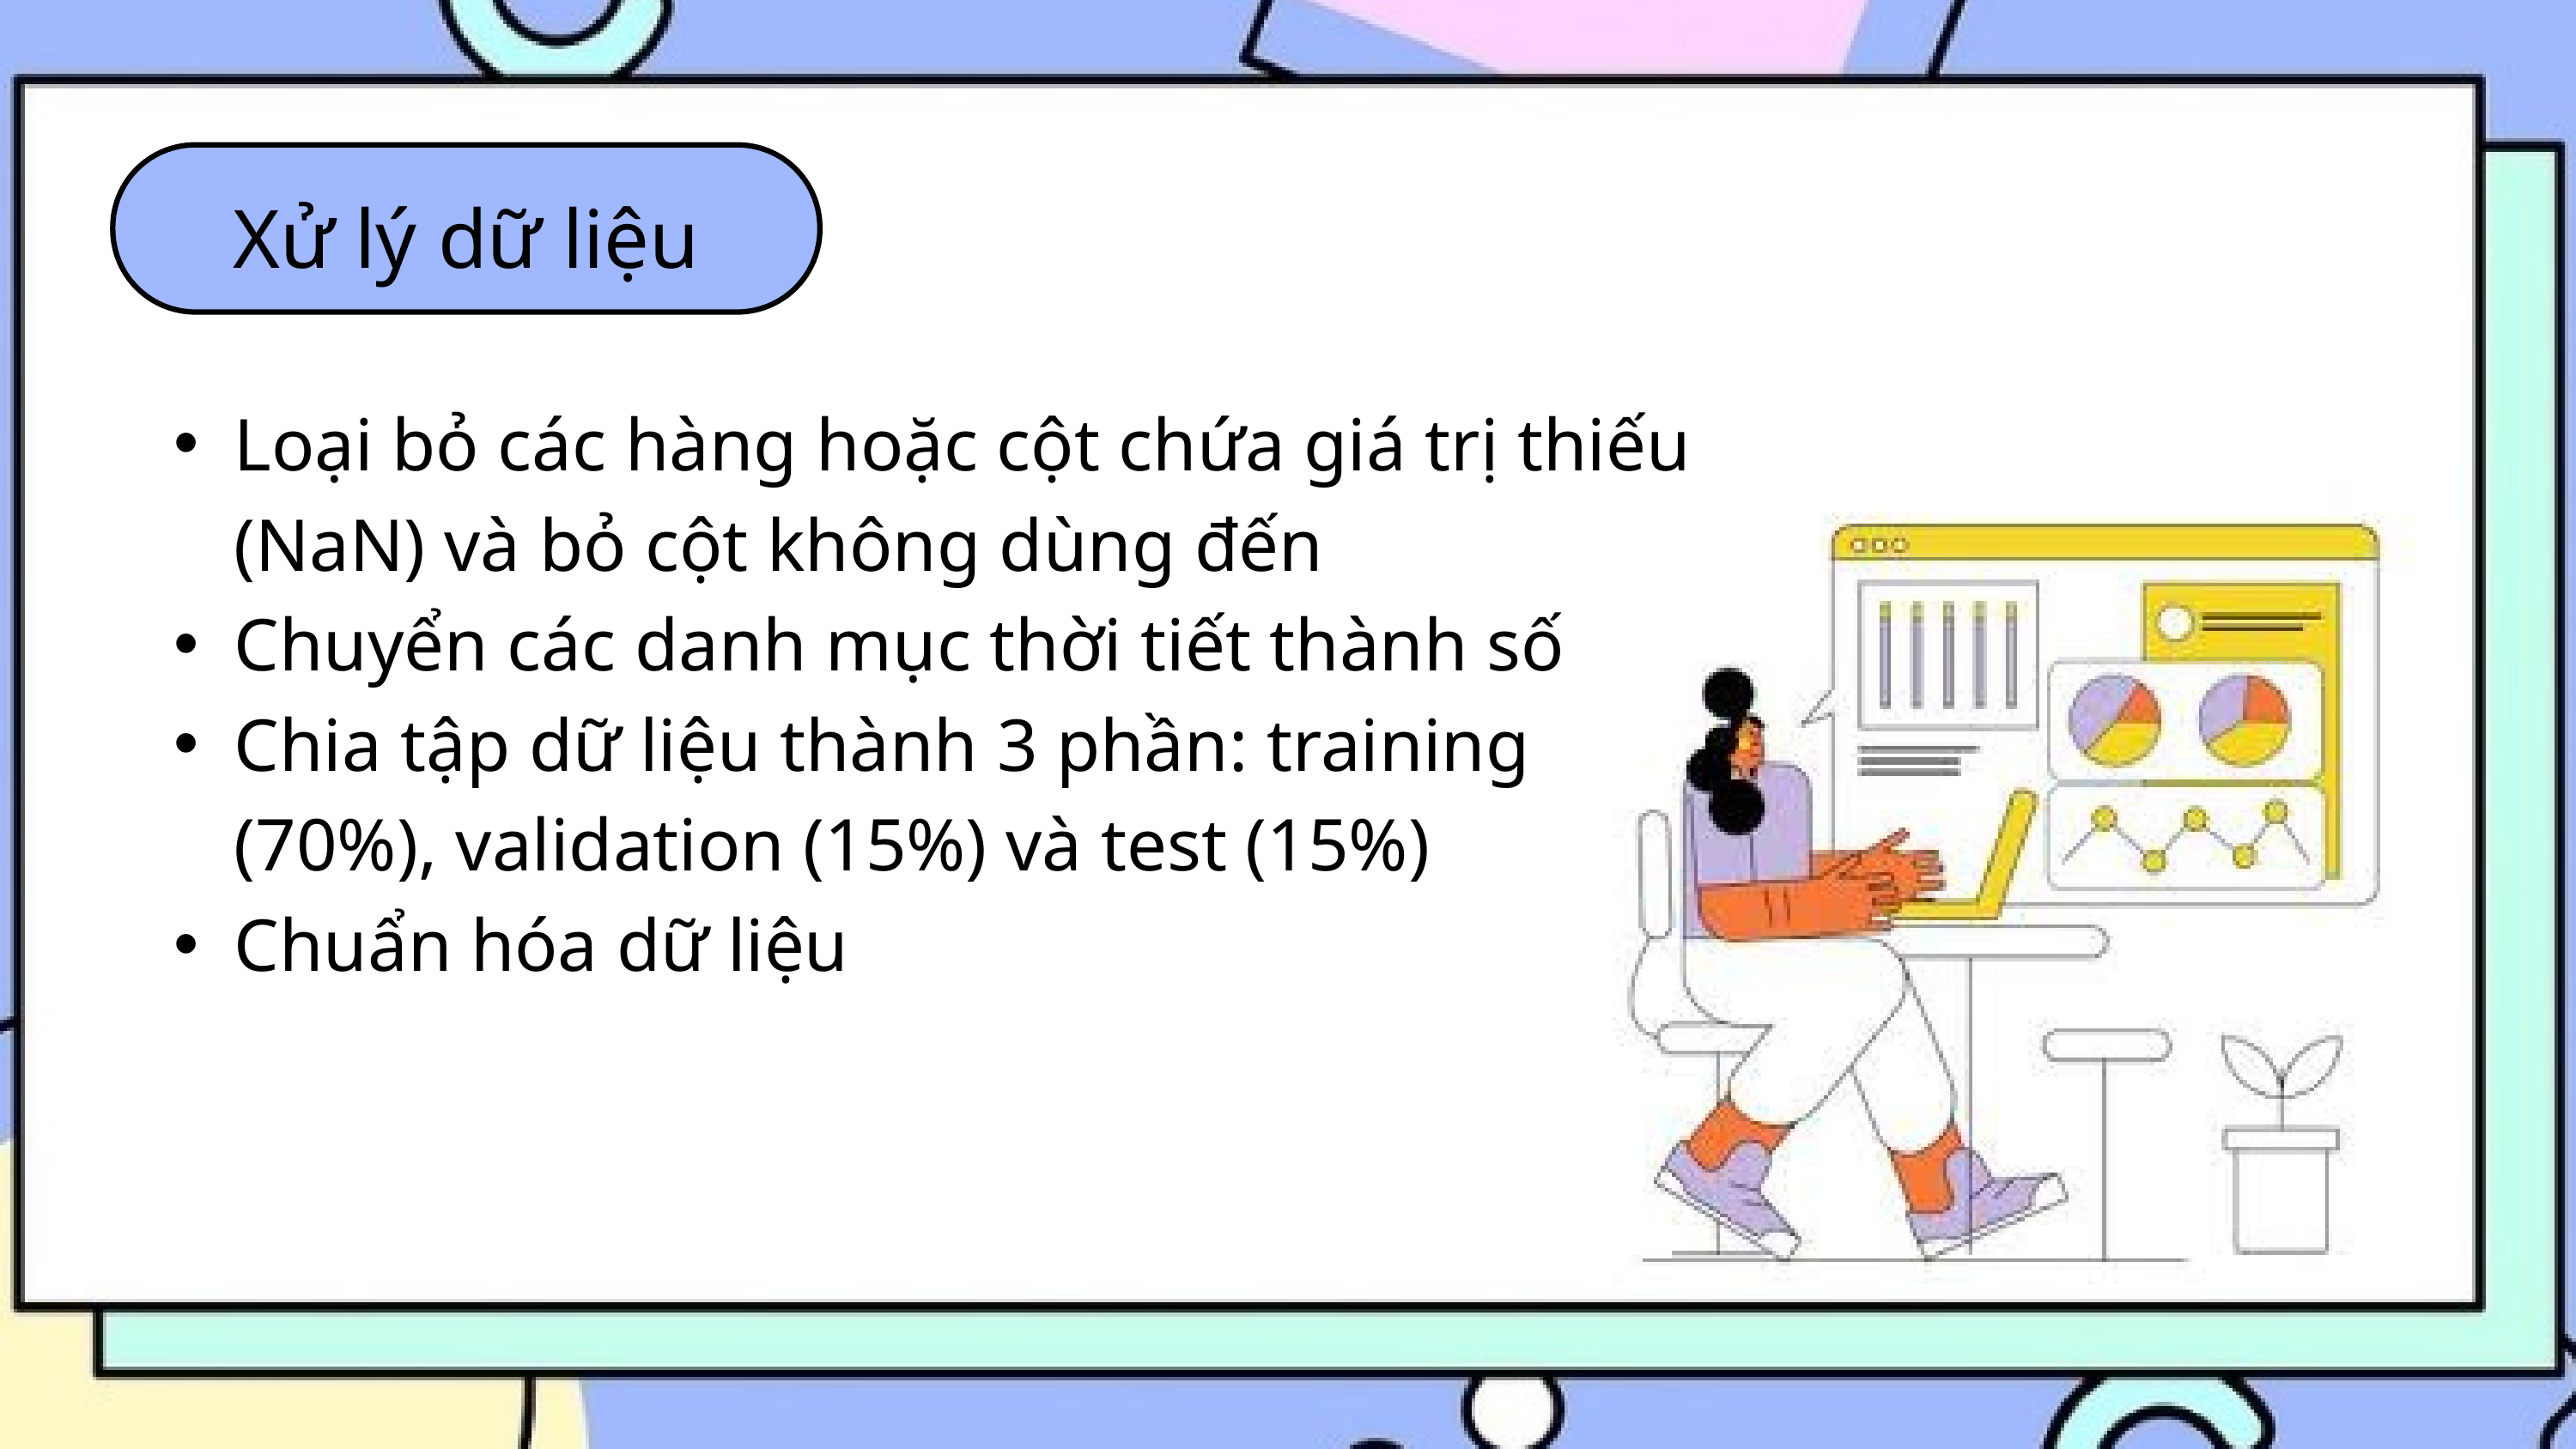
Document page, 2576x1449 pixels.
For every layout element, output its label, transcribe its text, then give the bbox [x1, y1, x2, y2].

text_box Loại bỏ các hàng hoặc cột chứa giá trị thiếu (NaN) và bỏ cột không dùng đến Chuyển các danh mục thời tiết thành số Chia tập dữ liệu thành 3 phần: training (70%), validation (15%) và test (15%) Chuẩn hóa dữ liệu [112, 385, 1719, 986]
text_box [1583, 453, 2418, 1288]
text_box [112, 144, 821, 312]
text_box [0, 0, 2576, 1449]
